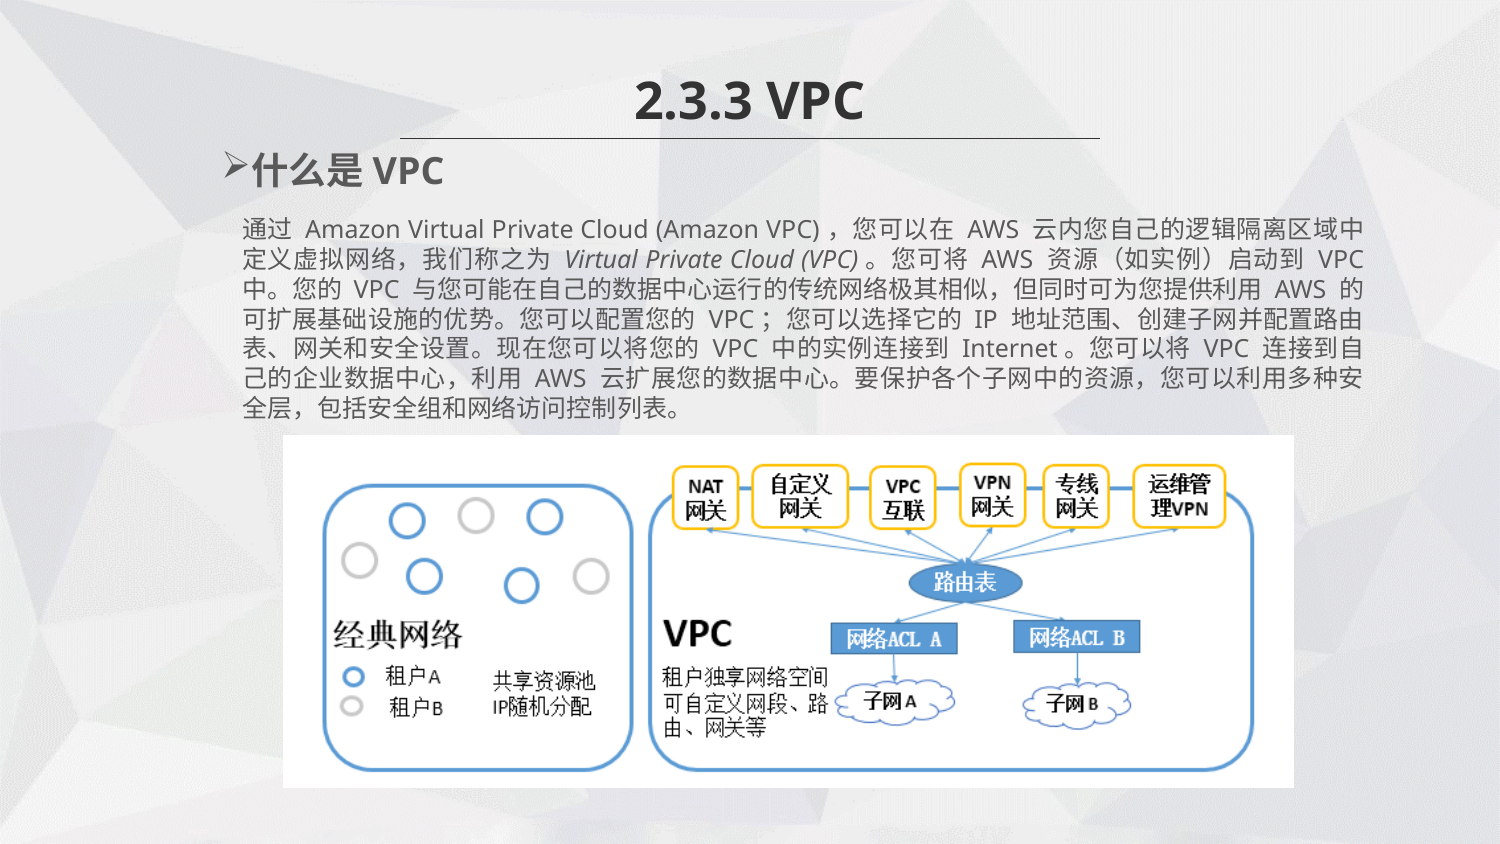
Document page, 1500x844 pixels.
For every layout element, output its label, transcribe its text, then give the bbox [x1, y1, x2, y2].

text_box 通过 Amazon Virtual Private Cloud (Amazon VPC)，您可以在 AWS 云内您自己的逻辑隔离区域中定义虚拟网络，我们称之为 Virtual Private Cloud (VPC)。您可将 AWS 资源（如实例）启动到 VPC 中。您的 VPC 与您可能在自己的数据中心运行的传统网络极其相似，但同时可为您提供利用 AWS 的可扩展基础设施的优势。您可以配置您的 VPC；您可以选择它的 IP 地址范围、创建子网并配置路由表、网关和安全设置。现在您可以将您的 VPC 中的实例连接到 Internet。您可以将 VPC 连接到自己的企业数据中心，利用 AWS 云扩展您的数据中心。要保护各个子网中的资源，您可以利用多种安全层，包括安全组和网络访问控制列表。 [242, 213, 1364, 423]
text_box 2.3.3 VPC [472, 60, 1028, 137]
picture [0, 0, 1500, 844]
text_box 什么是VPC [221, 164, 789, 193]
